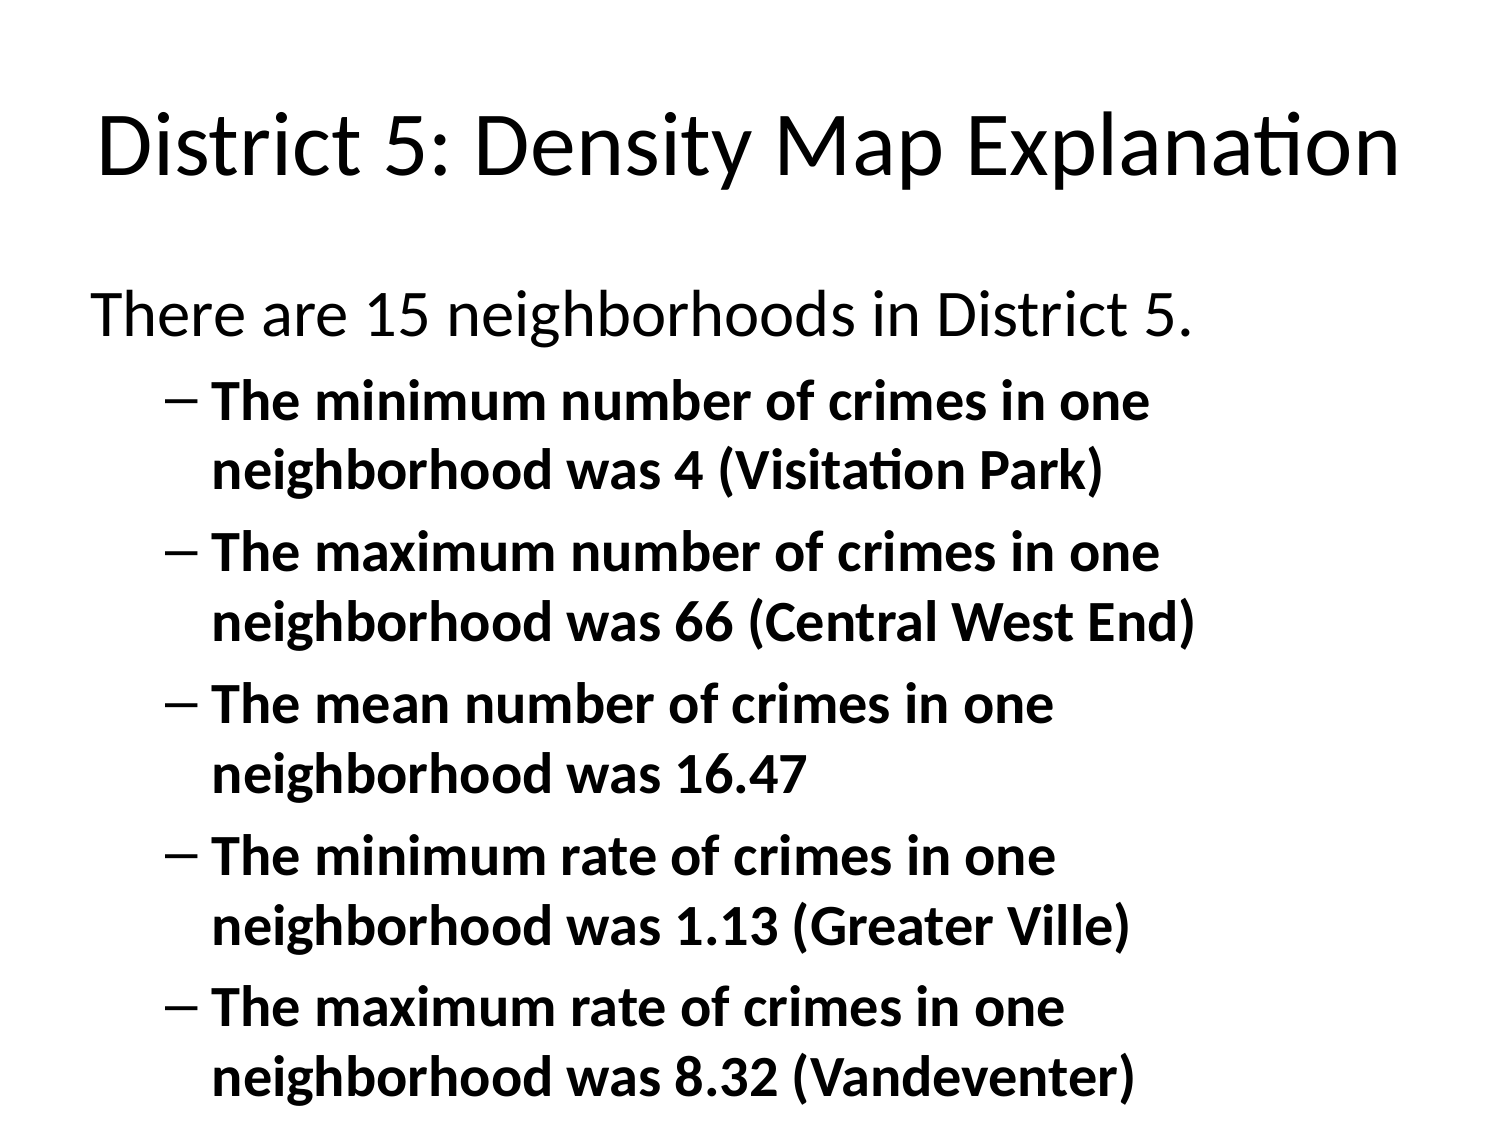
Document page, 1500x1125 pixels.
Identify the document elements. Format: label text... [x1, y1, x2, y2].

list There are 15 neighborhoods in District 5. The minimum number of crimes in one neighborhood was 4 (Visitation Park) The maximum number of crimes in one neighborhood was 66 (Central West End) The mean number of crimes in one neighborhood was 16.47 The minimum rate of crimes in one neighborhood was 1.13 (Greater Ville) The maximum rate of crimes in one neighborhood was 8.32 (Vandeventer) The mean rate of crimes in one neighborhood was 4.47 [75, 262, 1425, 1005]
title District 5: Density Map Explanation [75, 45, 1425, 233]
